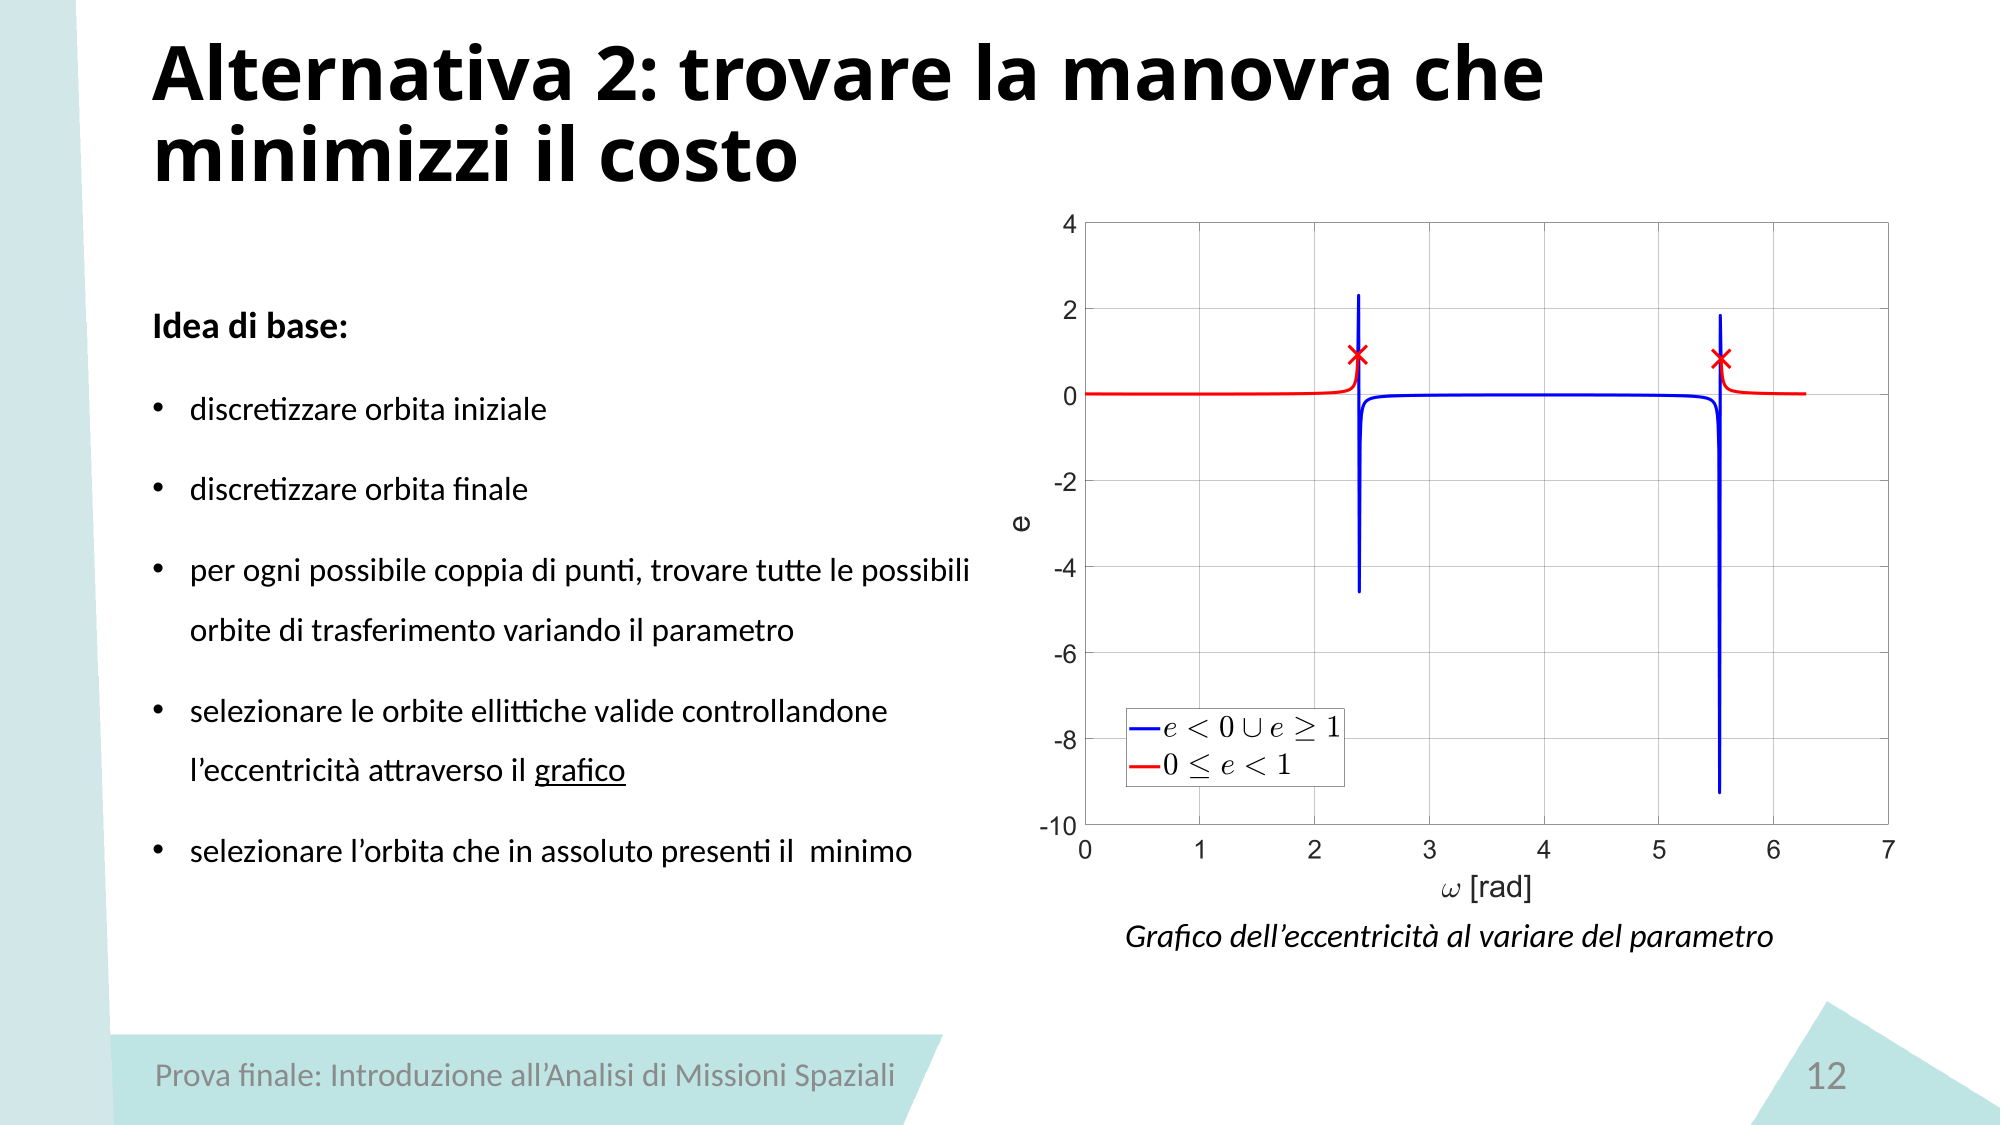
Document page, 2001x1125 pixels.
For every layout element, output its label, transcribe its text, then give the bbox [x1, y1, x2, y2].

title Alternativa 2: trovare la manovra che minimizzi il costo [137, 68, 1765, 165]
picture [0, 0, 2001, 1125]
slide_number 12 [1412, 1042, 1863, 1103]
footer Prova finale: Introduzione all’Analisi di Missioni Spaziali [137, 1044, 915, 1101]
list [1012, 213, 1896, 904]
